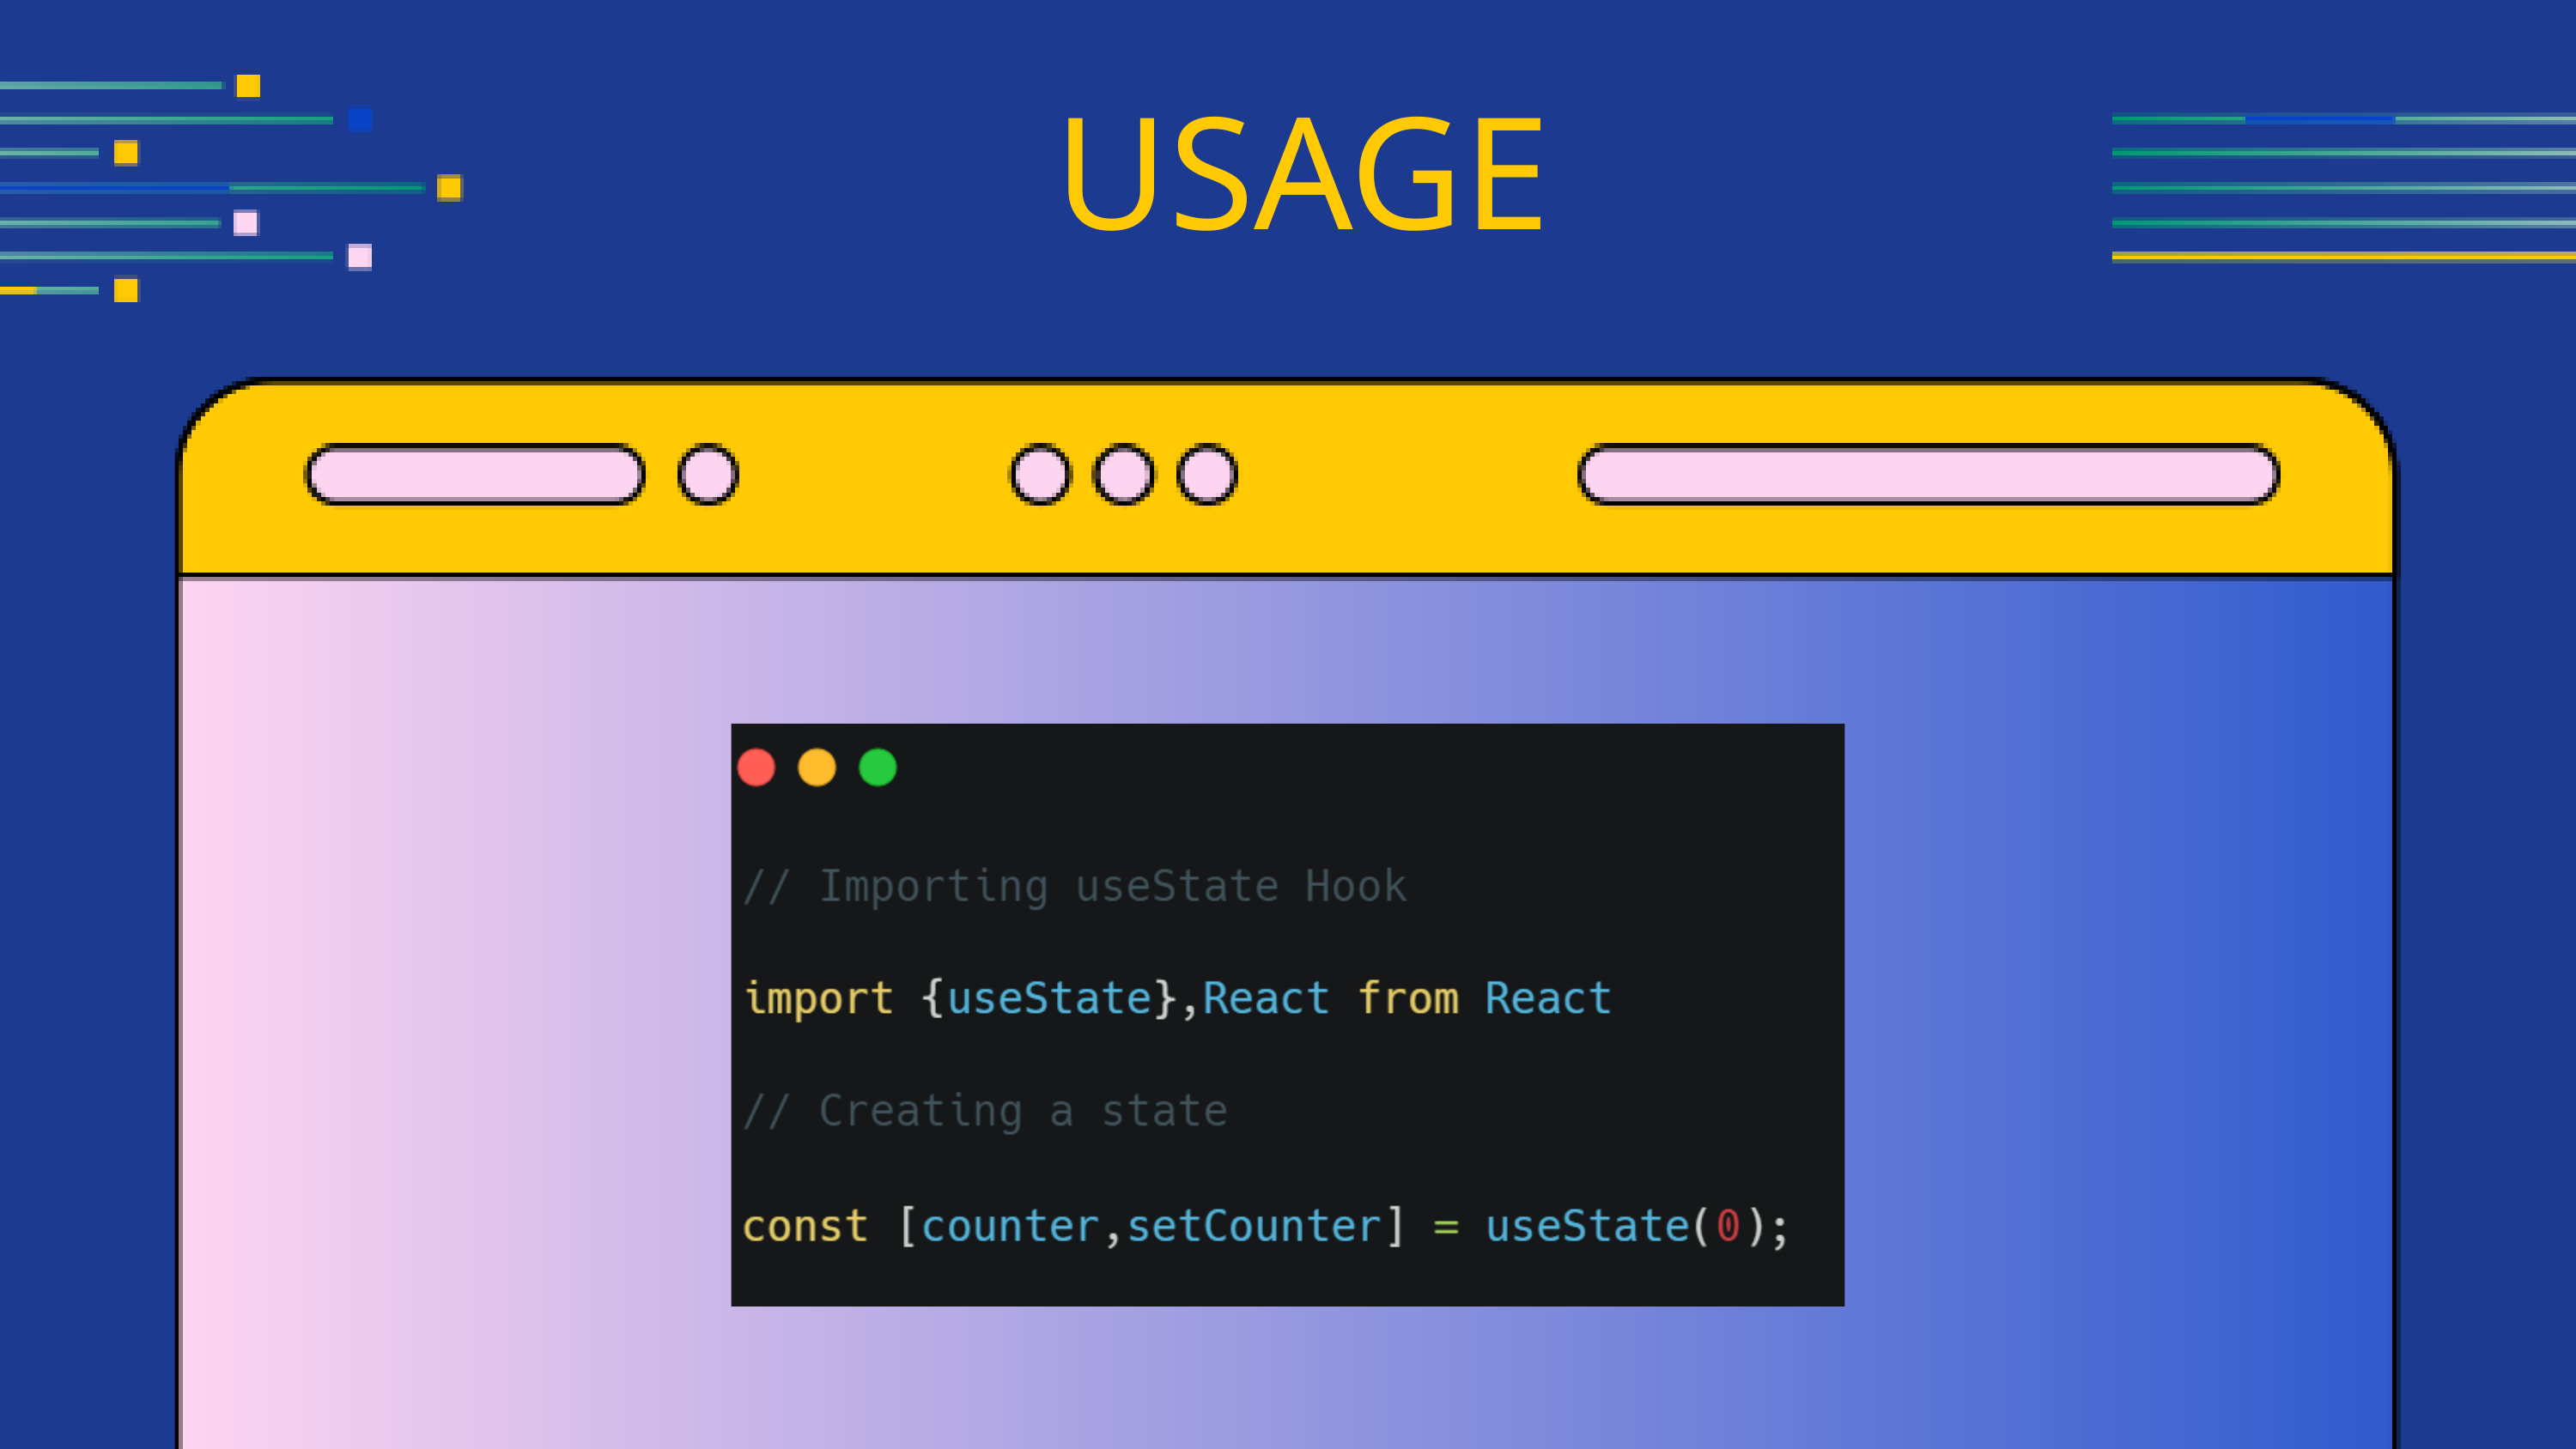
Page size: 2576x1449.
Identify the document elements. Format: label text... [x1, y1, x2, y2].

text_box USAGE [1028, 75, 1578, 261]
text_box [731, 724, 1845, 1307]
text_box [2111, 75, 2576, 302]
text_box [174, 377, 2402, 1449]
text_box [0, 75, 465, 302]
